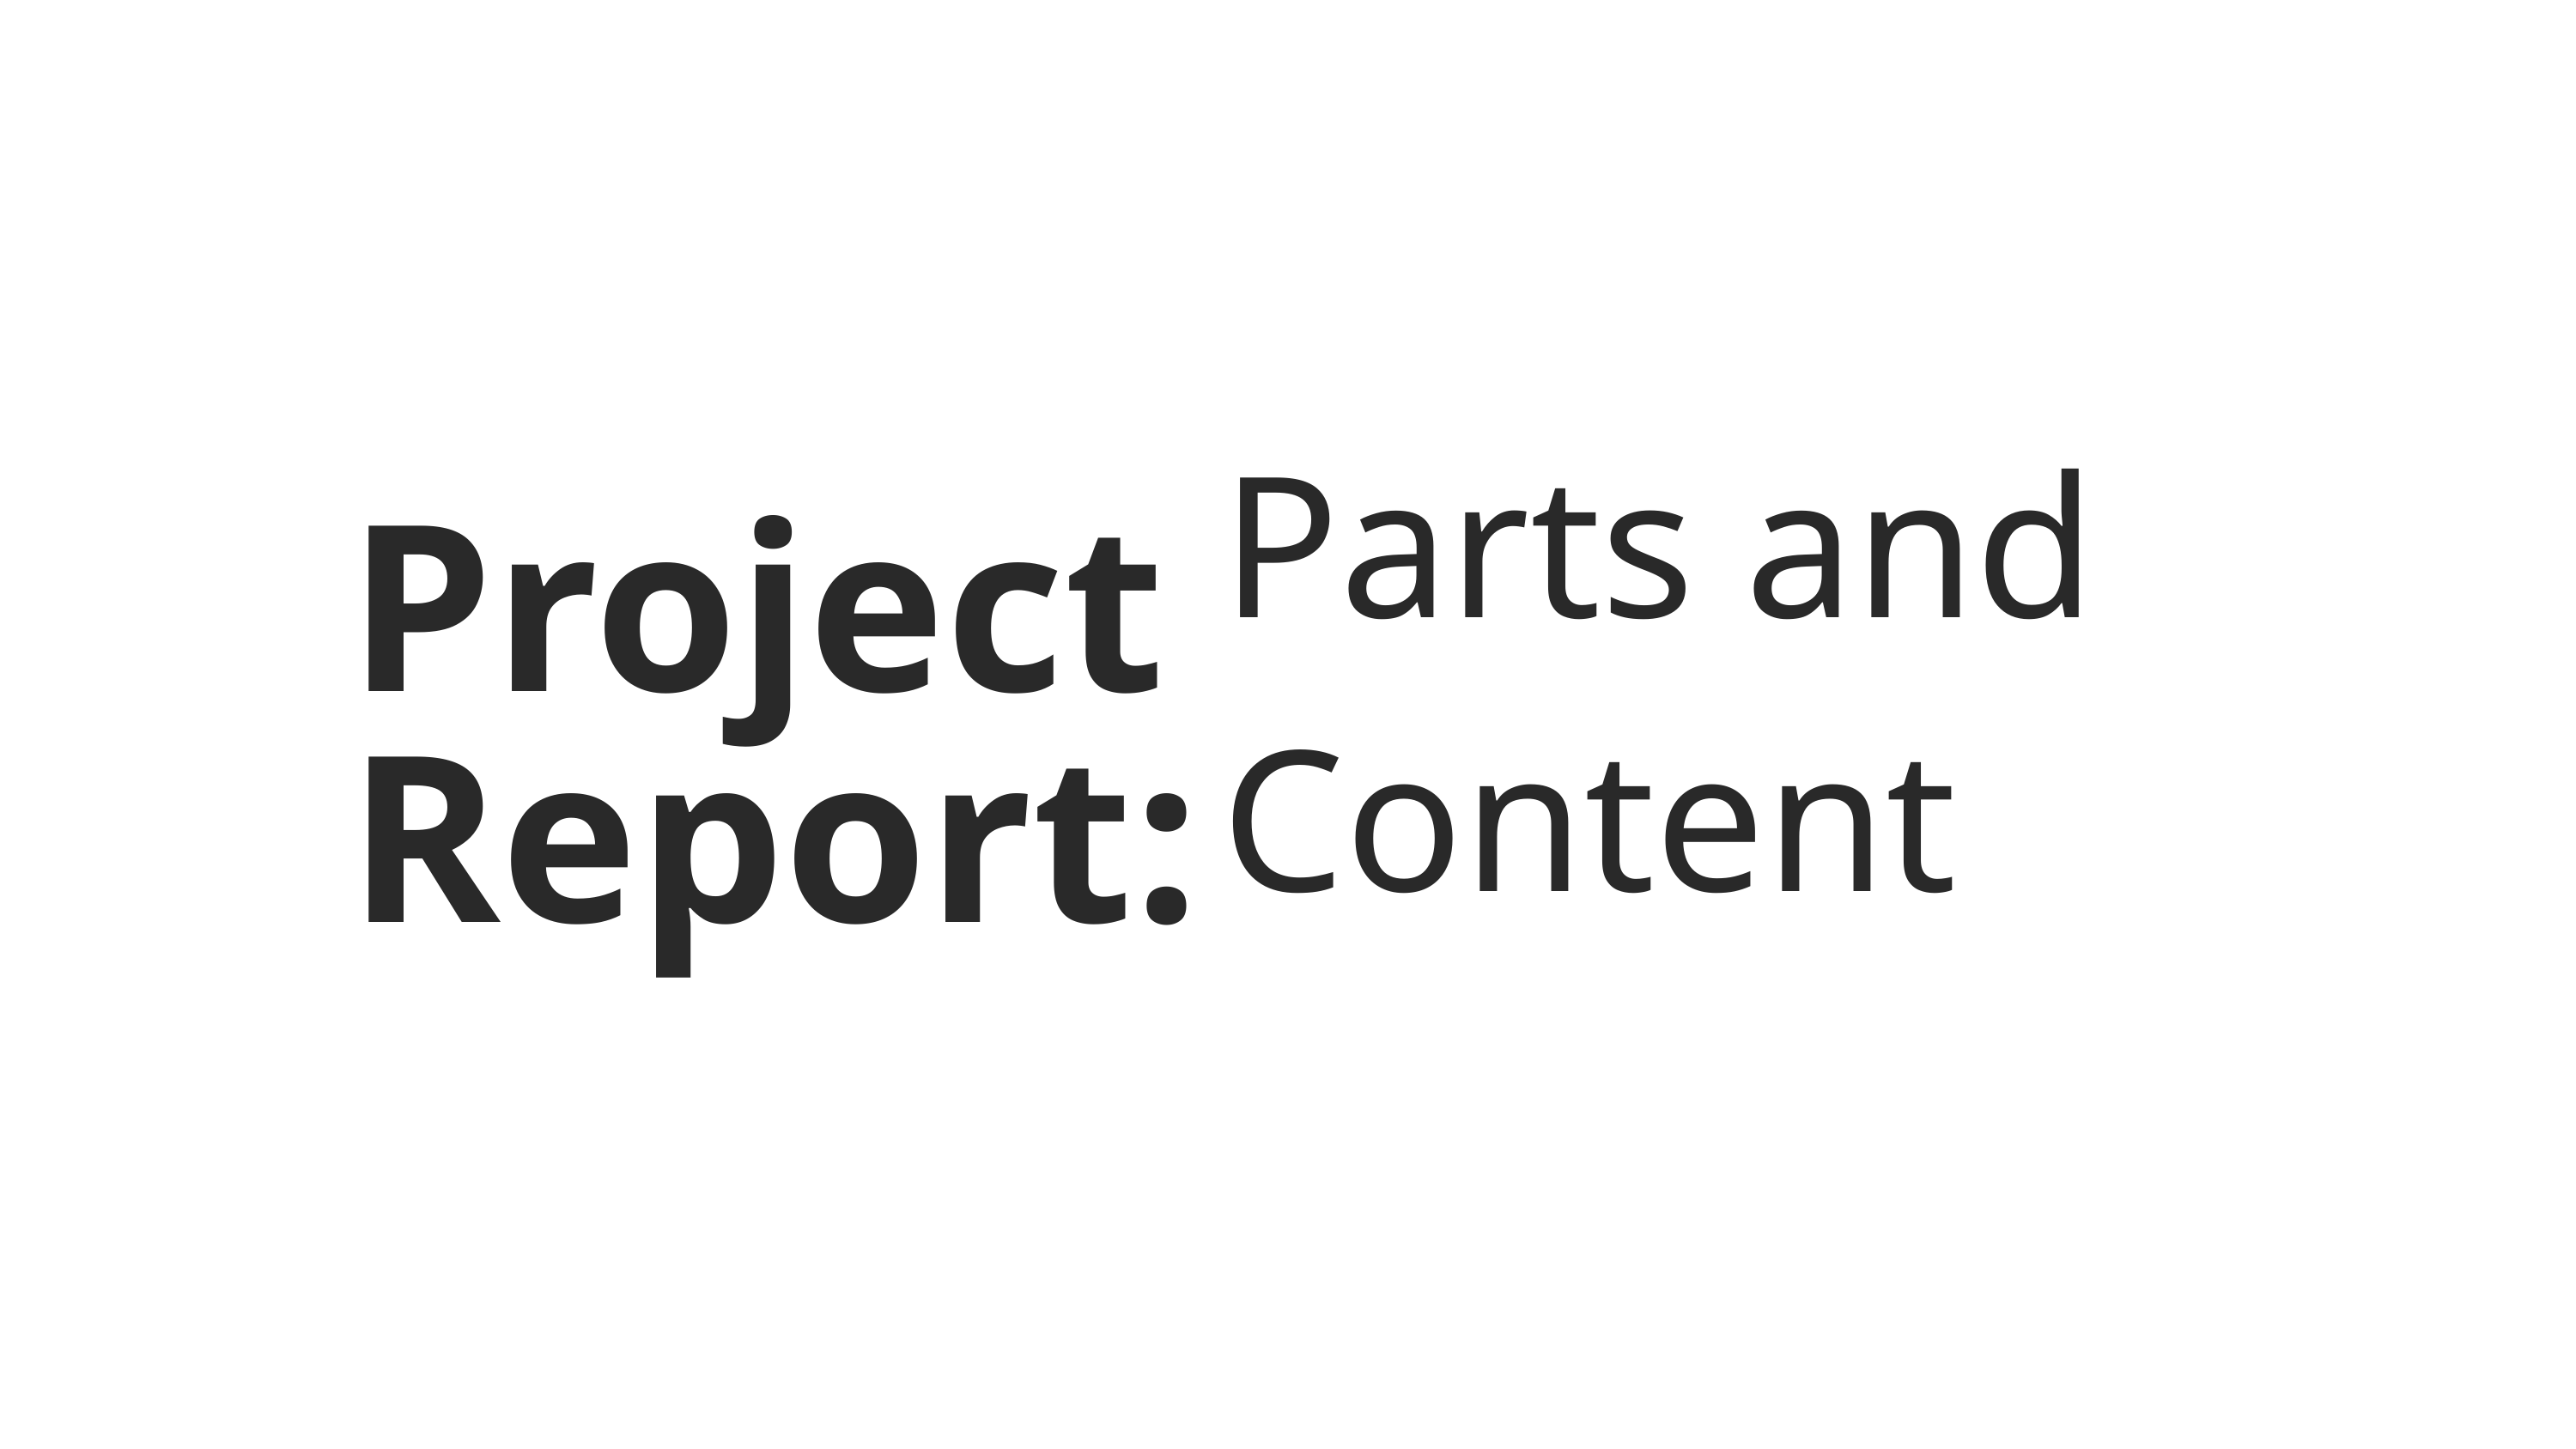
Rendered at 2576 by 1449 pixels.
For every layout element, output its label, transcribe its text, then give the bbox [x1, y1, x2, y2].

text_box Project Report: [348, 506, 1706, 970]
text_box Parts and Content [1221, 382, 2233, 931]
